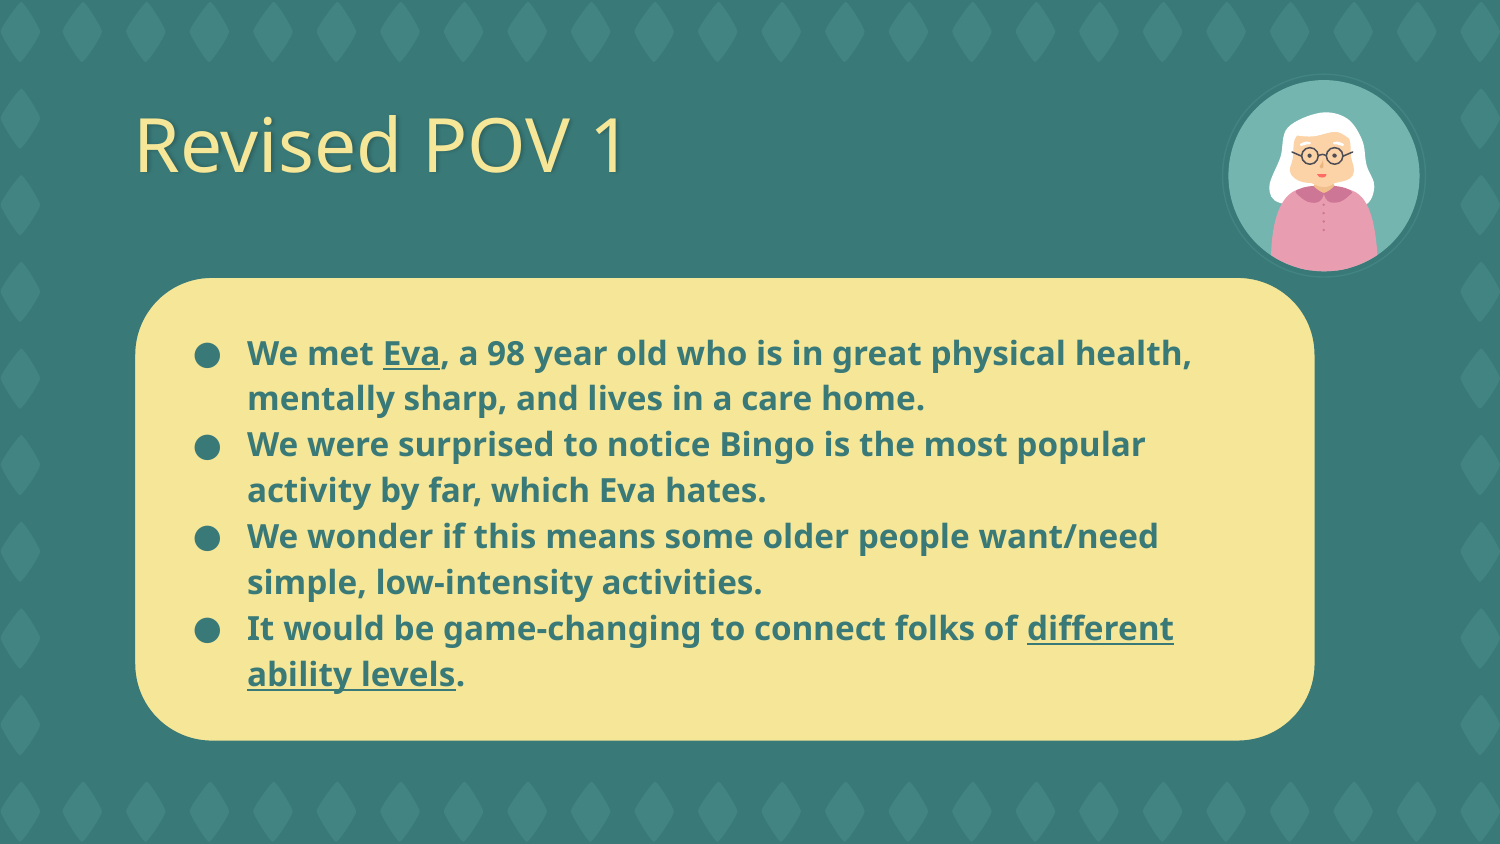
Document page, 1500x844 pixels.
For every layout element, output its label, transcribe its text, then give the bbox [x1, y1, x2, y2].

text_box We met Eva, a 98 year old who is in great physical health, mentally sharp, and lives in a care home. We were surprised to notice Bingo is the most popular activity by far, which Eva hates. We wonder if this means some older people want/need simple, low-intensity activities. It would be game-changing to connect folks of different ability levels. [134, 277, 1316, 742]
title Revised POV 1 [118, 82, 1217, 177]
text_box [1222, 73, 1426, 278]
